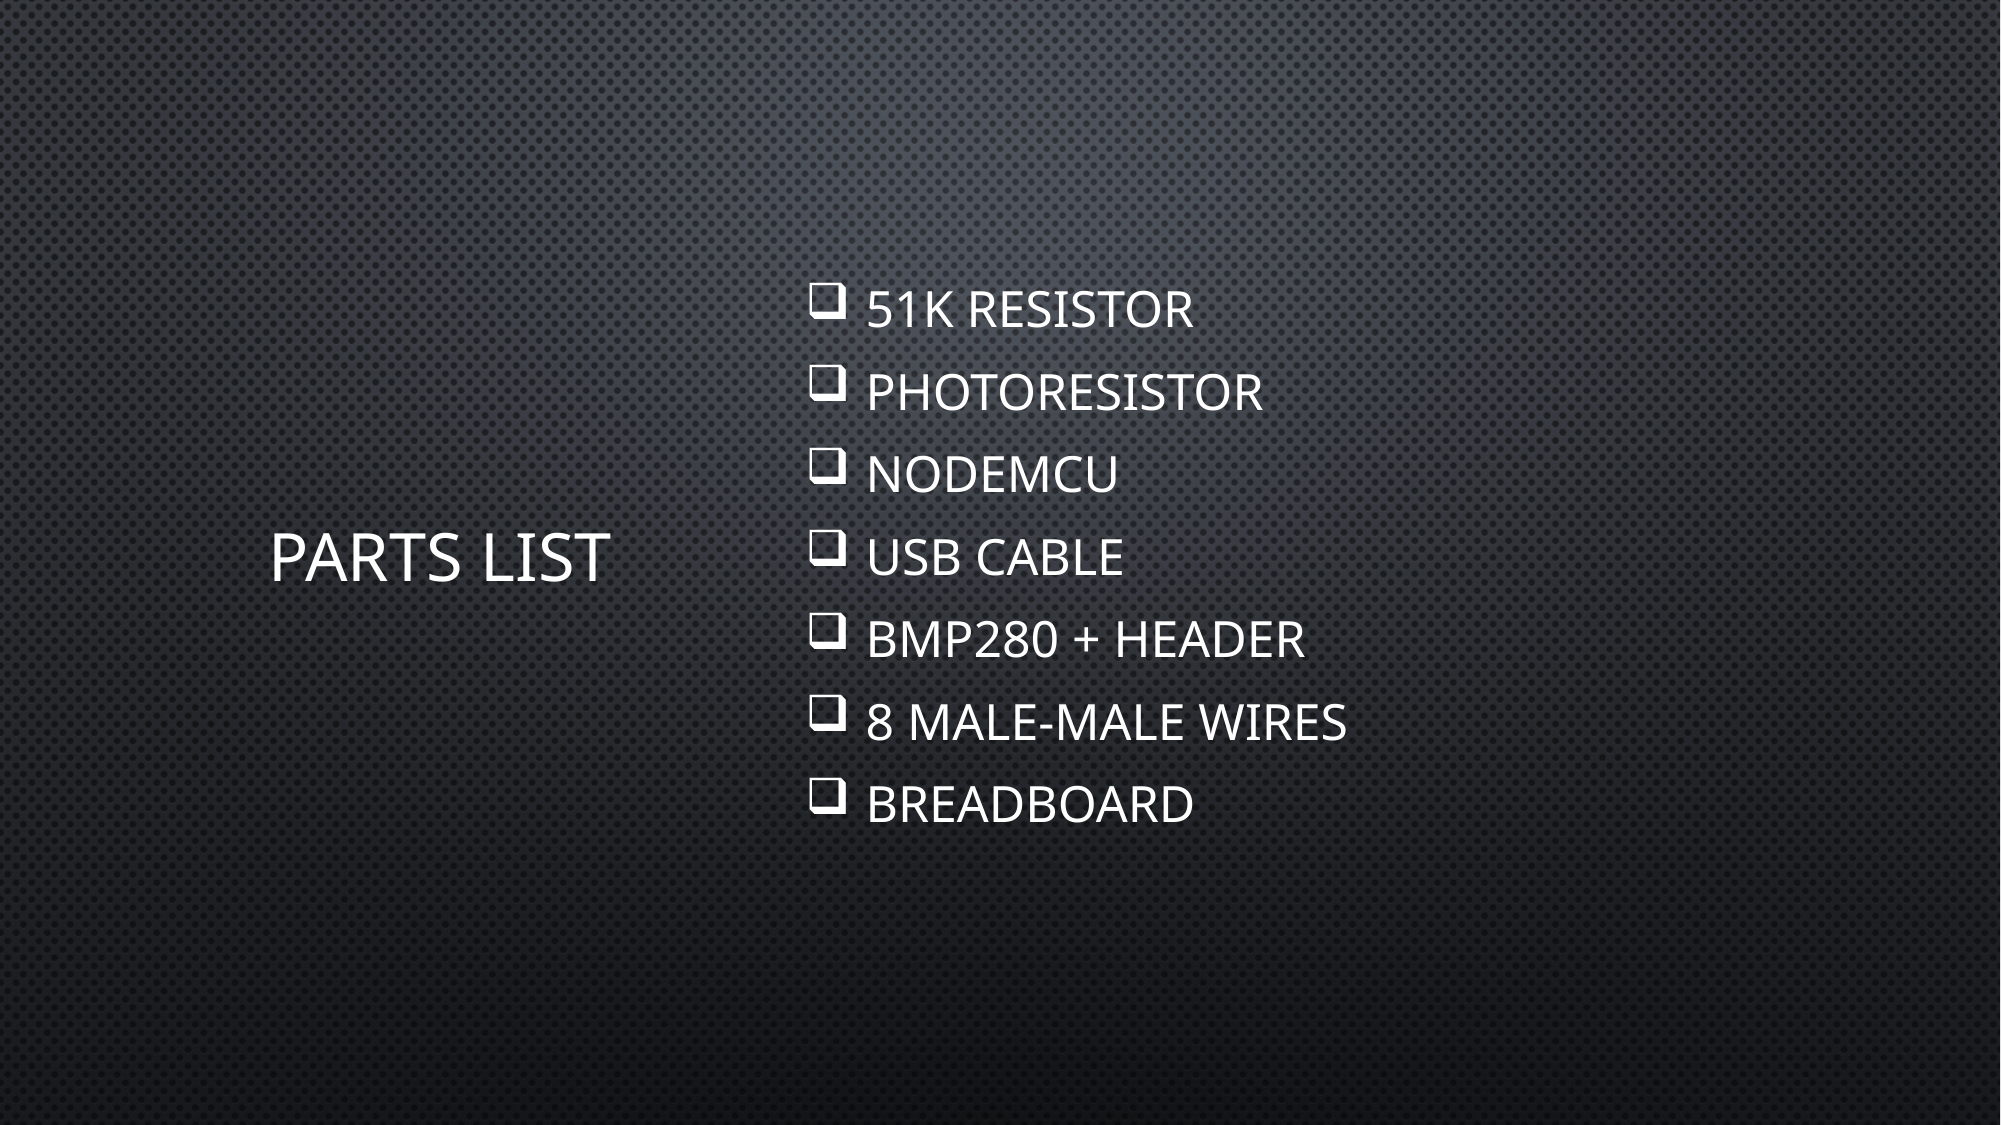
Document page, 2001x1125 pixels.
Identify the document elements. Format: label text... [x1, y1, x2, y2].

list 51K resistor Photoresistor NodeMCU USB Cable BMP280 + Header 8 Male-Male Wires Breadboard [790, 24, 1813, 1086]
title Parts List [253, 474, 663, 636]
